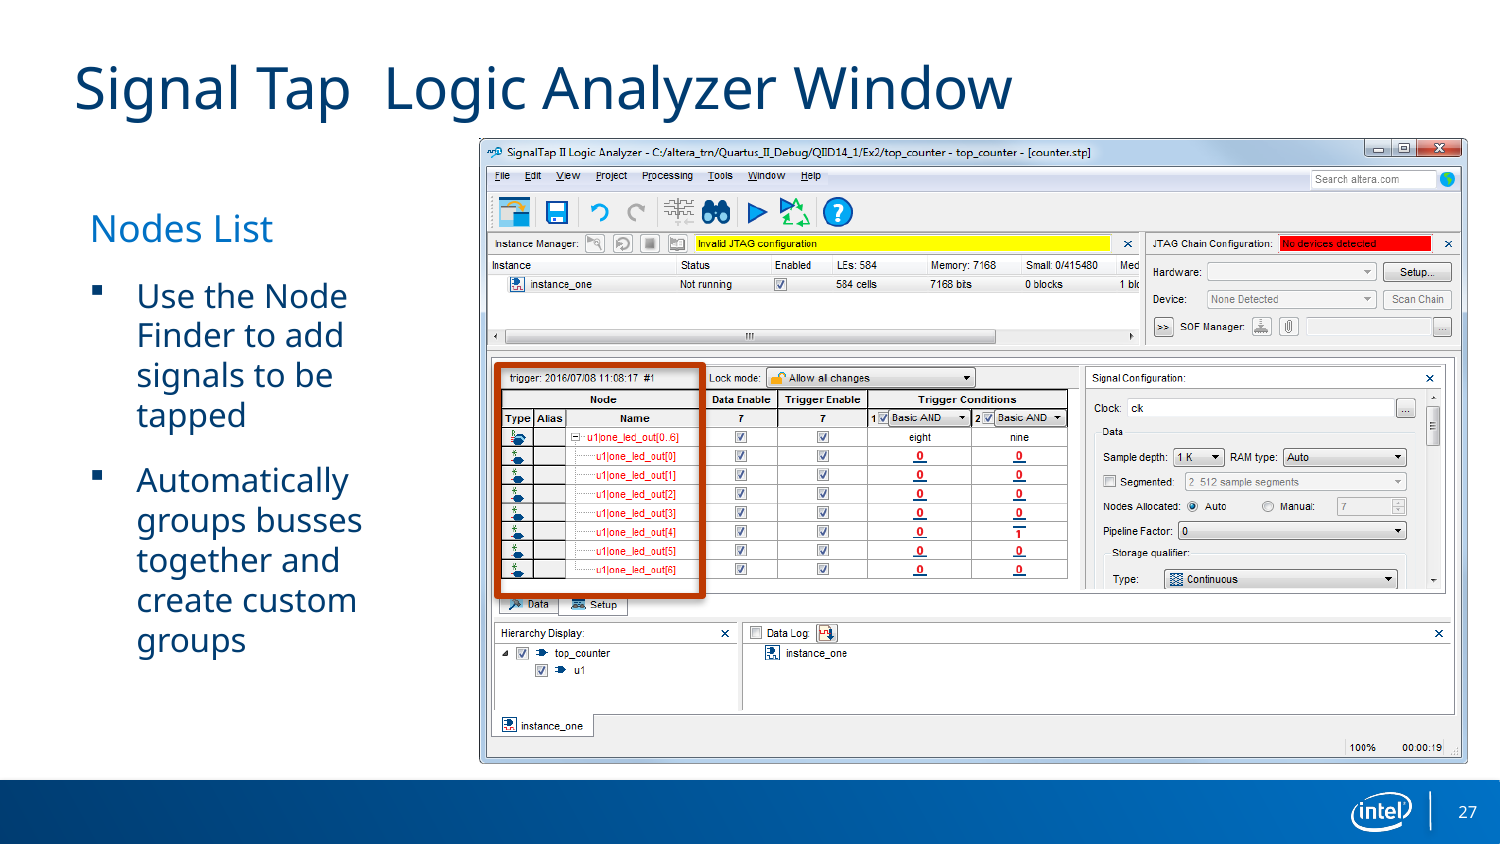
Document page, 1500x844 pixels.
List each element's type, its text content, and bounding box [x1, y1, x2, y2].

text_box Nodes List Use the Node Finder to add signals to be tapped Automatically groups busses together and create custom groups [74, 197, 455, 760]
slide_number 27 [1127, 791, 1478, 837]
picture [479, 138, 1468, 764]
title Signal Tap Logic Analyzer Window [74, 50, 1425, 194]
